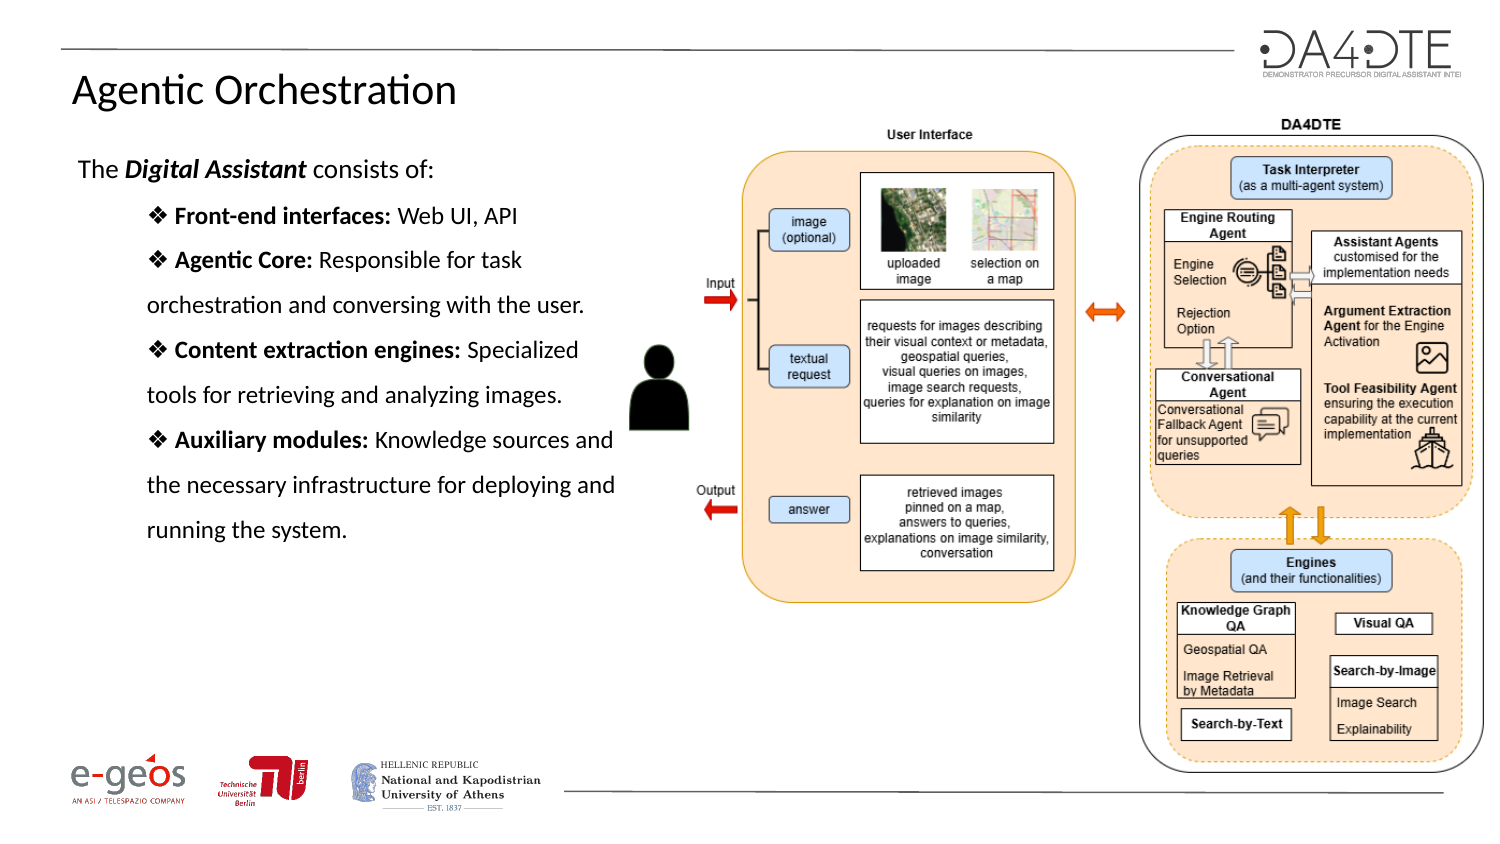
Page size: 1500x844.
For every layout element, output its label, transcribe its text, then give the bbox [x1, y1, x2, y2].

picture [1252, 24, 1461, 49]
text_box The Digital Assistant consists of: ❖ Front-end interfaces: Web UI, API ❖ Agentic Core: Responsible for task orchestration and conversing with the user. ❖ Content extraction engines: Specialized tools for retrieving and analyzing images. ❖ Auxiliary modules: Knowledge sources and the necessary infrastructure for deploying and running the system. [60, 124, 622, 501]
picture [69, 753, 185, 806]
picture [627, 102, 1486, 774]
picture [218, 756, 308, 806]
text_box Agentic Orchestration [60, 49, 1485, 124]
picture [342, 696, 563, 838]
